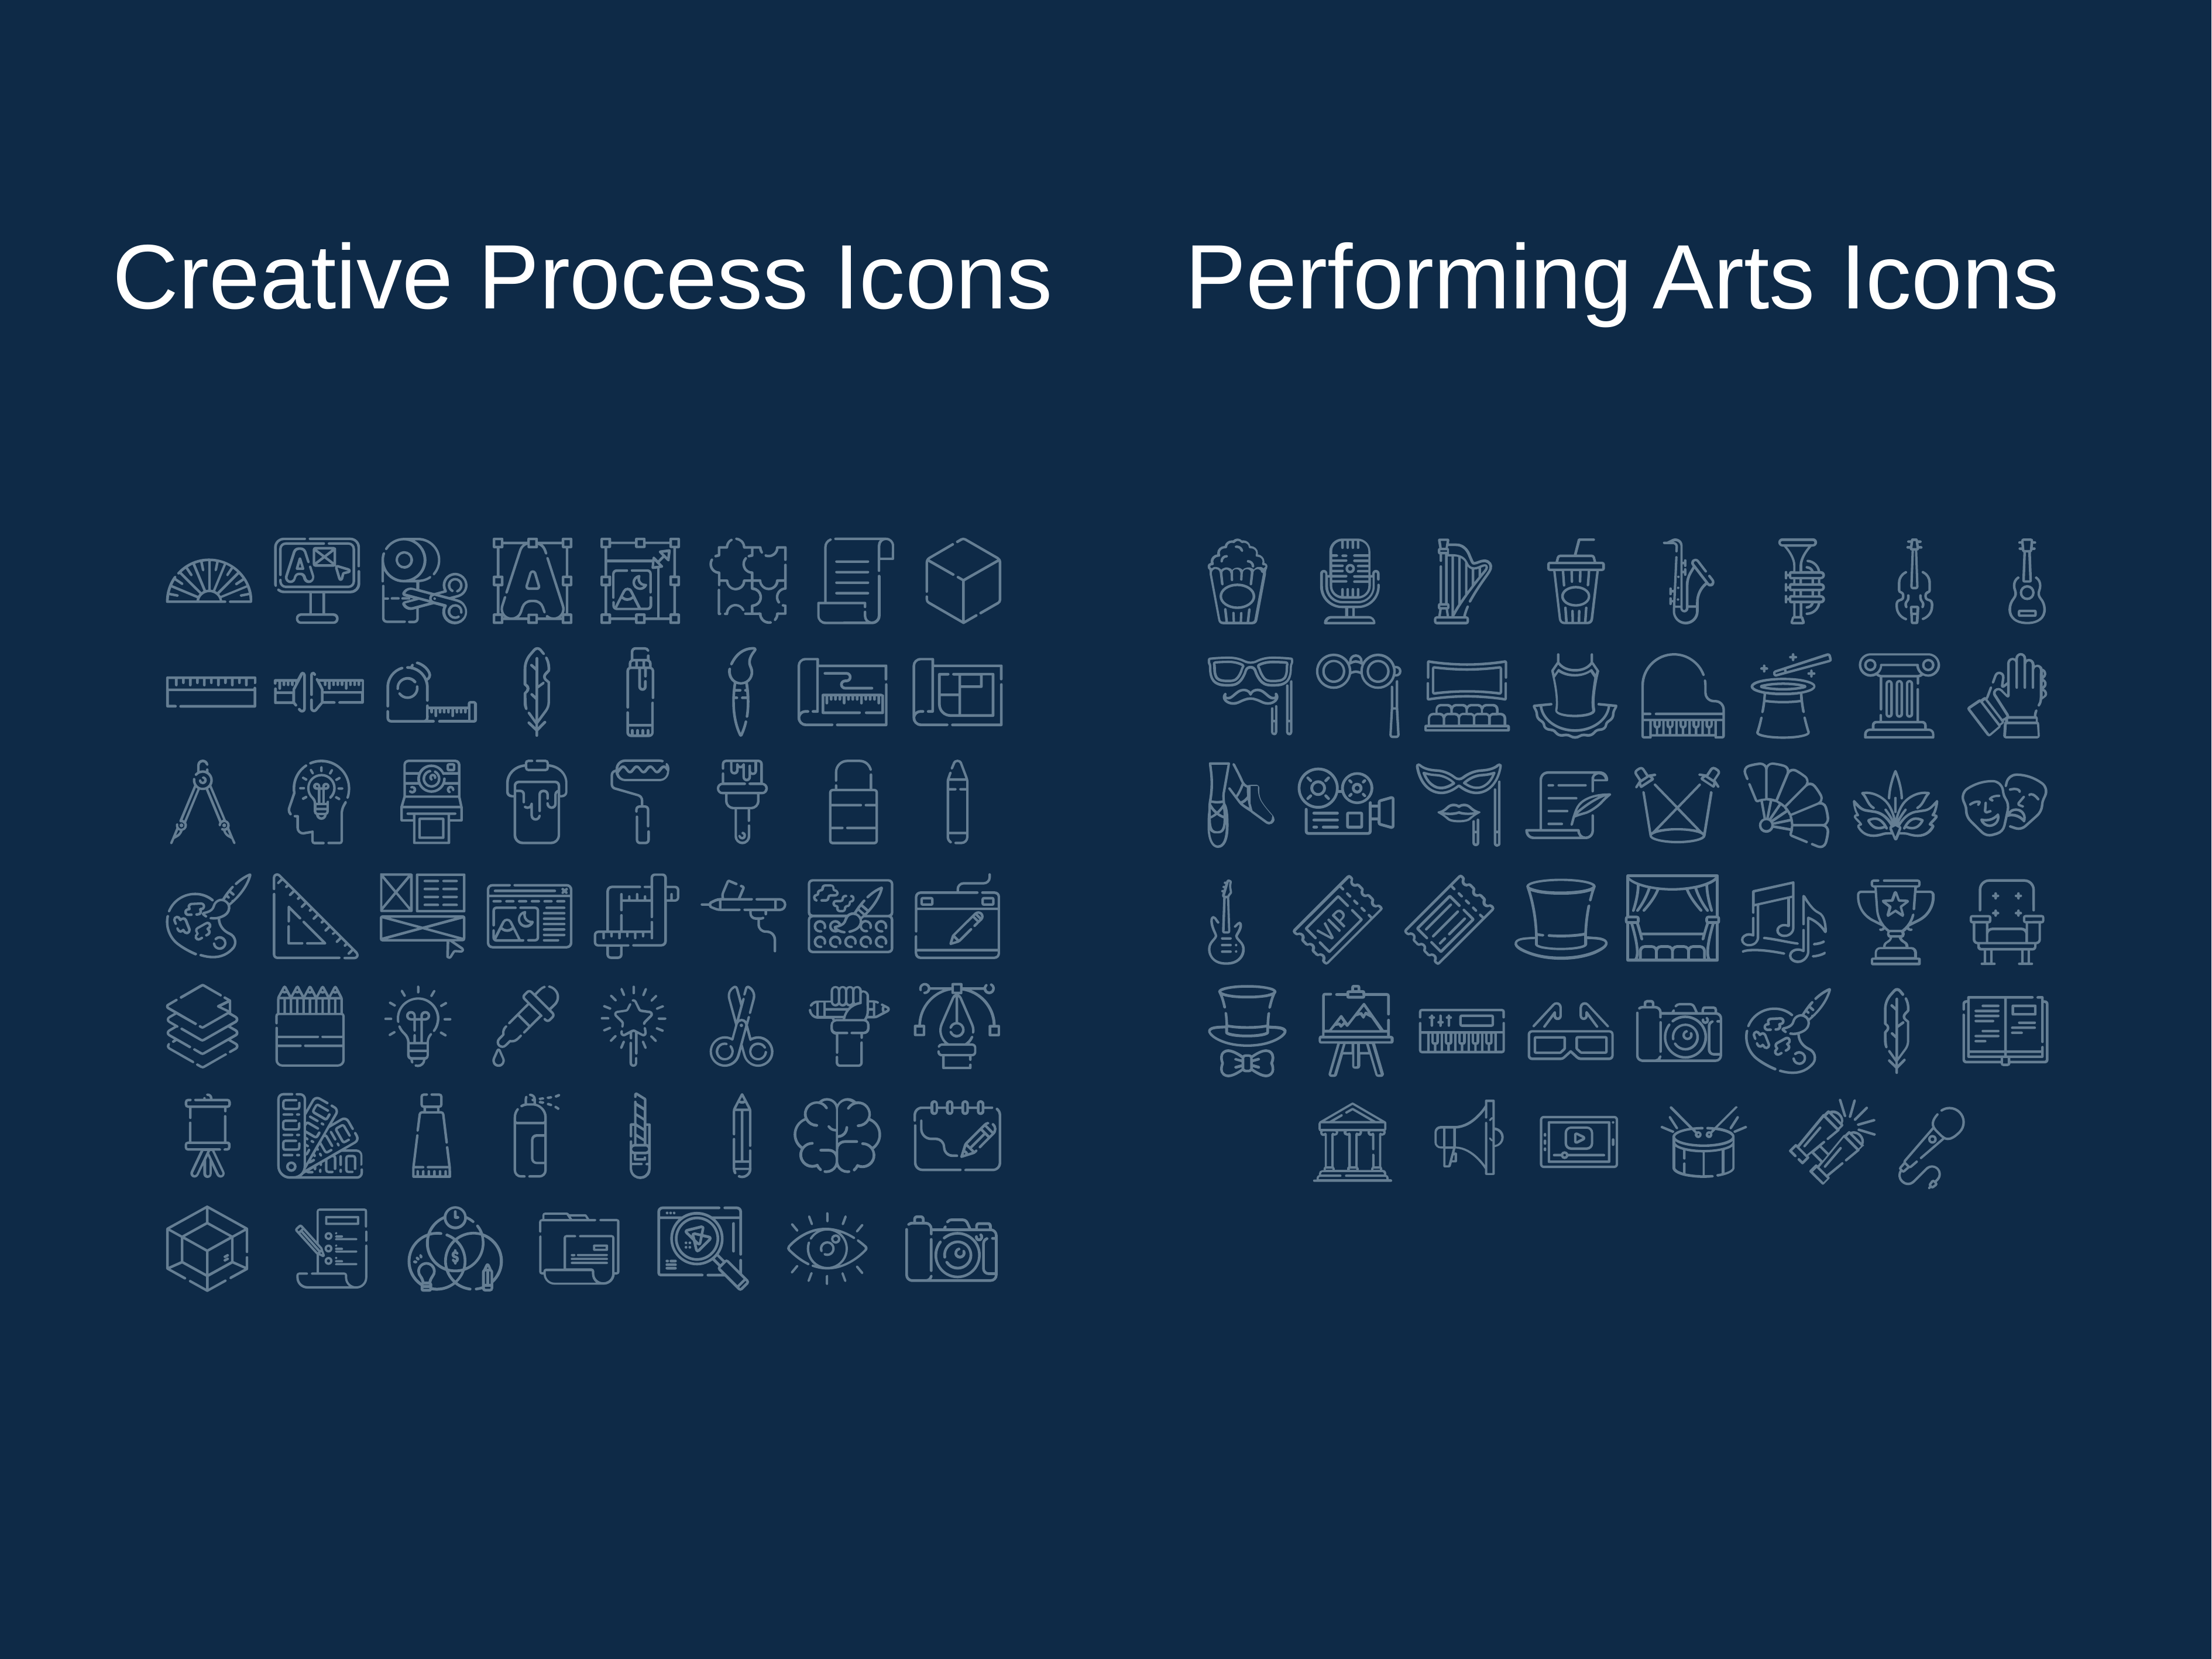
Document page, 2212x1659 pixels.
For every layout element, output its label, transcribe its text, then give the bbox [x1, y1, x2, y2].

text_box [797, 658, 888, 727]
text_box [1540, 1115, 1619, 1169]
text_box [411, 1093, 452, 1179]
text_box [1750, 652, 1832, 739]
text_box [657, 1206, 750, 1292]
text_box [273, 537, 360, 624]
text_box [630, 1092, 651, 1179]
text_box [1740, 881, 1828, 964]
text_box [786, 1212, 868, 1286]
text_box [1533, 652, 1618, 739]
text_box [600, 537, 681, 624]
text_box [1207, 762, 1275, 849]
text_box [166, 676, 257, 708]
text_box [1315, 653, 1402, 739]
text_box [523, 647, 551, 737]
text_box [165, 983, 239, 1069]
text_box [1788, 1098, 1877, 1185]
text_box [1320, 538, 1380, 625]
text_box [1313, 1102, 1393, 1182]
text_box [913, 983, 1000, 1069]
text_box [407, 1205, 503, 1292]
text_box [1295, 767, 1395, 835]
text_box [1207, 985, 1287, 1078]
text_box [1895, 538, 1934, 625]
text_box [1967, 652, 2048, 739]
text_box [1207, 879, 1246, 965]
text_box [1418, 1008, 1506, 1054]
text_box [400, 759, 463, 844]
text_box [170, 759, 236, 844]
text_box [610, 759, 670, 844]
text_box [1434, 538, 1492, 625]
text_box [287, 759, 353, 845]
text_box [166, 558, 253, 603]
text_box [381, 537, 471, 625]
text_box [914, 873, 1001, 960]
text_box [1663, 538, 1715, 625]
text_box [1743, 762, 1829, 849]
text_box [593, 873, 680, 960]
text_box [1897, 1107, 1967, 1190]
text_box [794, 1098, 881, 1173]
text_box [1424, 660, 1510, 732]
title Performing Arts Icons [1121, 193, 2125, 349]
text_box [1547, 538, 1605, 624]
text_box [164, 873, 252, 959]
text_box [294, 1208, 368, 1289]
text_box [2008, 538, 2046, 624]
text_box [705, 985, 778, 1067]
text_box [1318, 984, 1394, 1077]
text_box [1660, 1106, 1748, 1179]
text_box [1743, 988, 1832, 1074]
title Creative Process Icons [81, 193, 1086, 349]
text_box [1404, 874, 1495, 966]
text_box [817, 537, 895, 624]
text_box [272, 873, 359, 960]
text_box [513, 1093, 561, 1178]
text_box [538, 1212, 620, 1285]
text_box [913, 1100, 1002, 1172]
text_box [1852, 770, 1939, 841]
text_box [707, 537, 787, 624]
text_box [1207, 656, 1294, 736]
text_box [1525, 771, 1612, 840]
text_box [1292, 874, 1383, 965]
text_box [1527, 1002, 1614, 1060]
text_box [1633, 767, 1721, 844]
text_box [184, 1093, 231, 1179]
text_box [925, 537, 1002, 624]
text_box [1641, 653, 1725, 739]
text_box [384, 985, 452, 1067]
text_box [379, 873, 466, 959]
text_box [1624, 874, 1720, 962]
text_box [277, 1093, 363, 1179]
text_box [1859, 652, 1940, 739]
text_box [808, 985, 891, 1067]
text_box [1636, 999, 1723, 1063]
text_box [946, 760, 969, 844]
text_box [1434, 1099, 1504, 1176]
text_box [386, 661, 478, 723]
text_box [1884, 988, 1911, 1074]
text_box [626, 647, 655, 737]
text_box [486, 884, 573, 949]
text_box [1969, 879, 2045, 966]
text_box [700, 879, 787, 953]
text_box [600, 985, 667, 1067]
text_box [166, 1205, 249, 1292]
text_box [808, 879, 894, 954]
text_box [275, 985, 345, 1067]
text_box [1207, 538, 1268, 625]
text_box [728, 647, 757, 737]
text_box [1778, 538, 1826, 625]
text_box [273, 671, 365, 713]
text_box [1962, 995, 2049, 1067]
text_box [912, 658, 1003, 727]
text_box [1857, 879, 1935, 966]
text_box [1416, 763, 1503, 847]
text_box [733, 1093, 752, 1179]
text_box [1514, 878, 1608, 960]
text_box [492, 537, 573, 624]
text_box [491, 985, 559, 1067]
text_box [905, 1215, 998, 1282]
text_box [829, 759, 878, 844]
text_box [716, 759, 768, 844]
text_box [1960, 773, 2049, 837]
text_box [506, 759, 568, 844]
